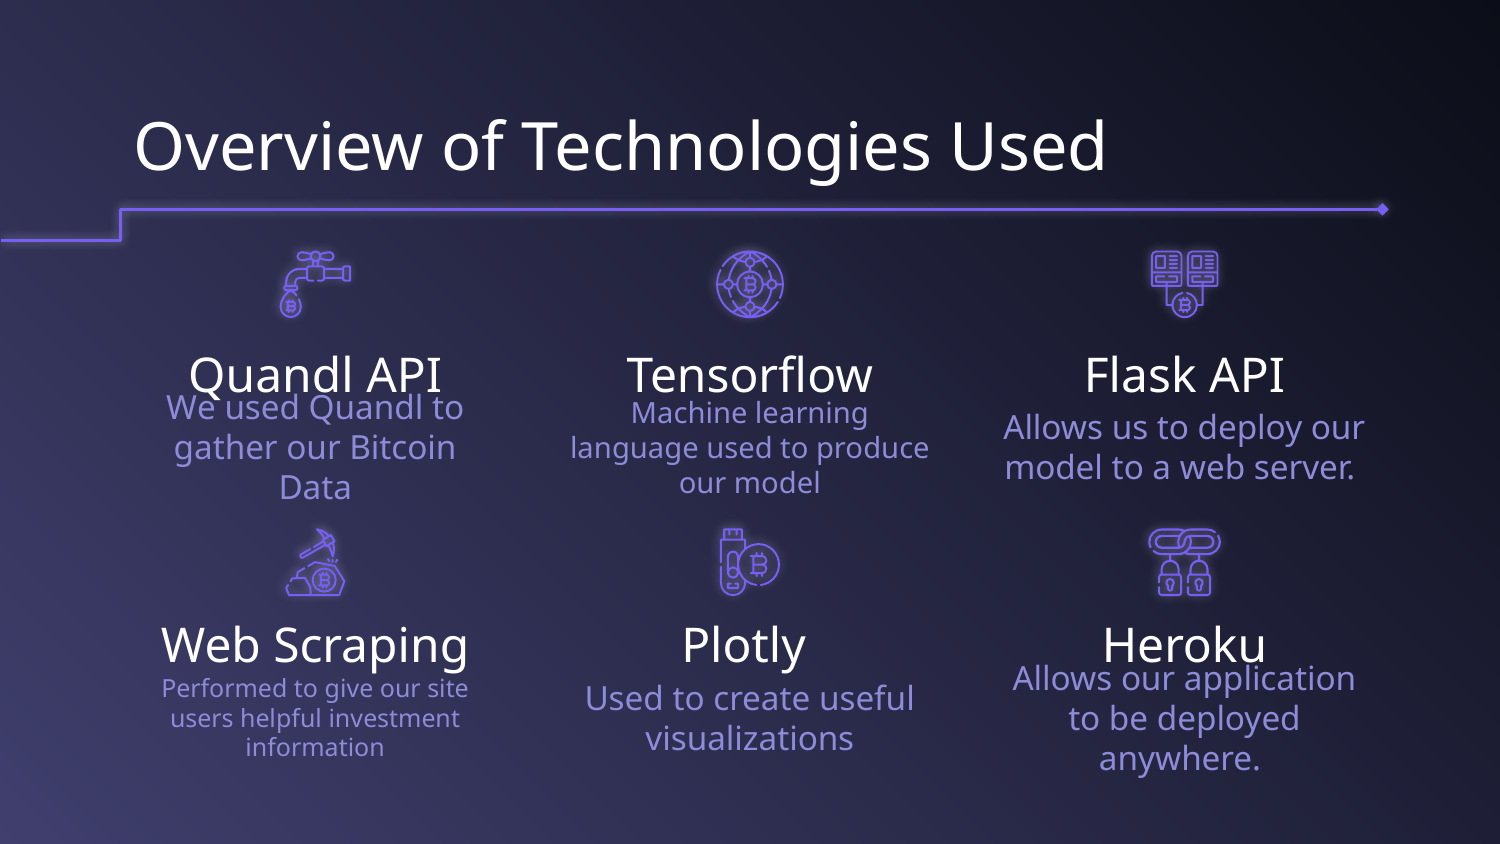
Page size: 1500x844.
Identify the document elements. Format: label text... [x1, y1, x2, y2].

text_box [716, 250, 784, 319]
subtitle Tensorflow [552, 334, 948, 403]
text_box [279, 250, 352, 319]
subtitle Allows us to deploy our model to a web server. [987, 408, 1382, 485]
subtitle Performed to give our site users helpful investment information [118, 678, 513, 756]
subtitle Plotly [552, 604, 948, 674]
subtitle Heroku [987, 604, 1382, 674]
subtitle Web Scraping [118, 604, 513, 674]
text_box [285, 528, 346, 597]
subtitle Machine learning language used to produce our model [552, 408, 948, 485]
subtitle Quandl API [118, 334, 513, 403]
text_box [1148, 528, 1221, 597]
subtitle Allows our application to be deployed anywhere. [987, 678, 1382, 756]
subtitle We used Quandl to gather our Bitcoin Data [118, 408, 513, 485]
subtitle Flask API [987, 334, 1382, 403]
title Overview of Technologies Used [118, 88, 1382, 183]
text_box [719, 528, 780, 597]
text_box [1150, 250, 1219, 319]
subtitle Used to create useful visualizations [552, 678, 948, 756]
